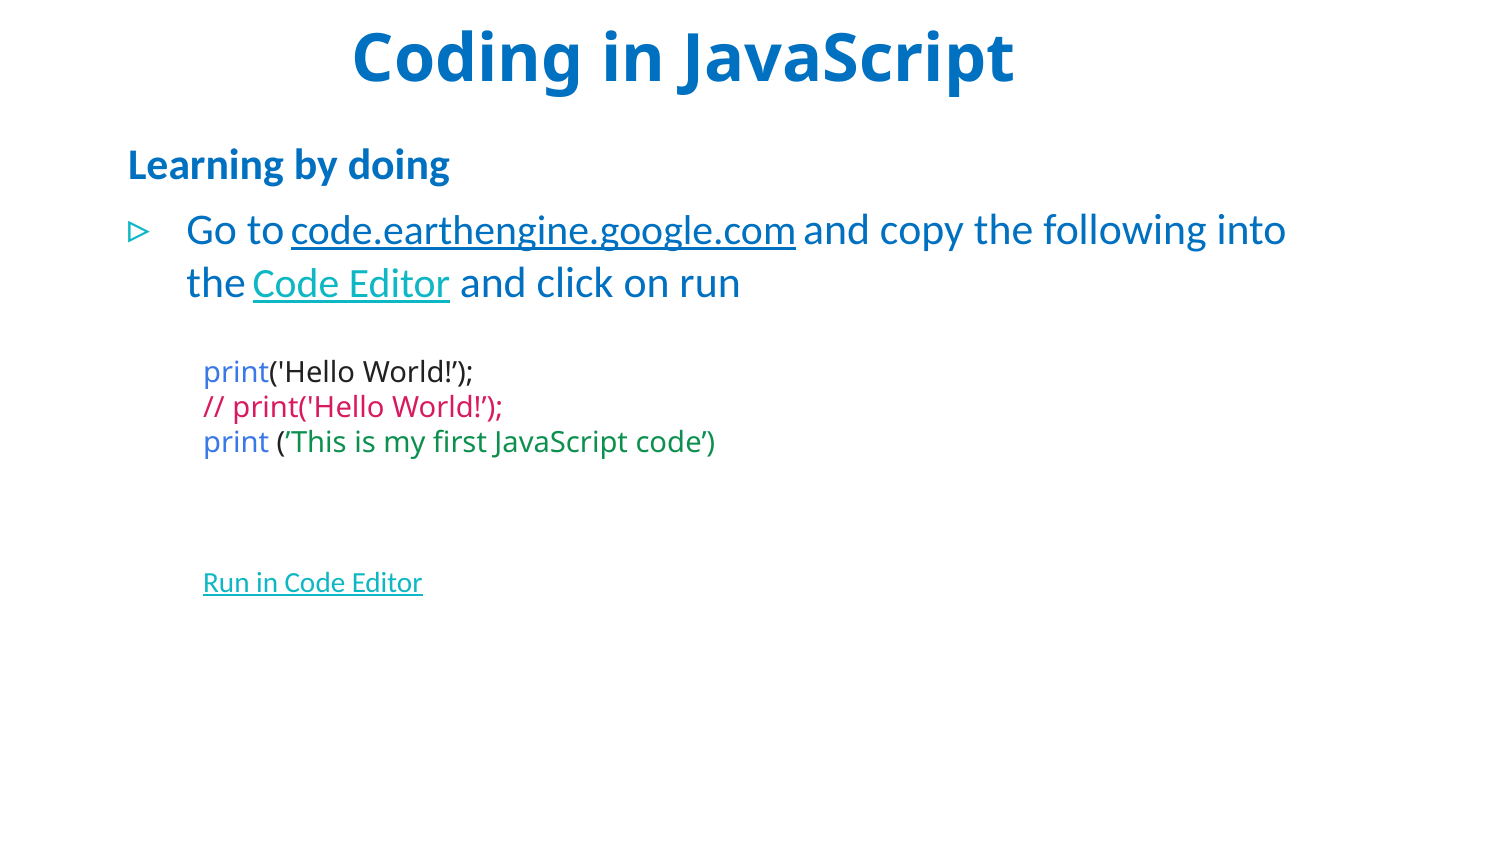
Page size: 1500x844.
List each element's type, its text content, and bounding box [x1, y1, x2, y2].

title Coding in JavaScript [336, 8, 1385, 110]
list Learning by doing Go to code.earthengine.google.com and copy the following into the Code Editor and click on run print('Hello World!’); // print('Hello World!’); print (’This is my first JavaScript code’) Run in Code Editor [96, 120, 1367, 734]
